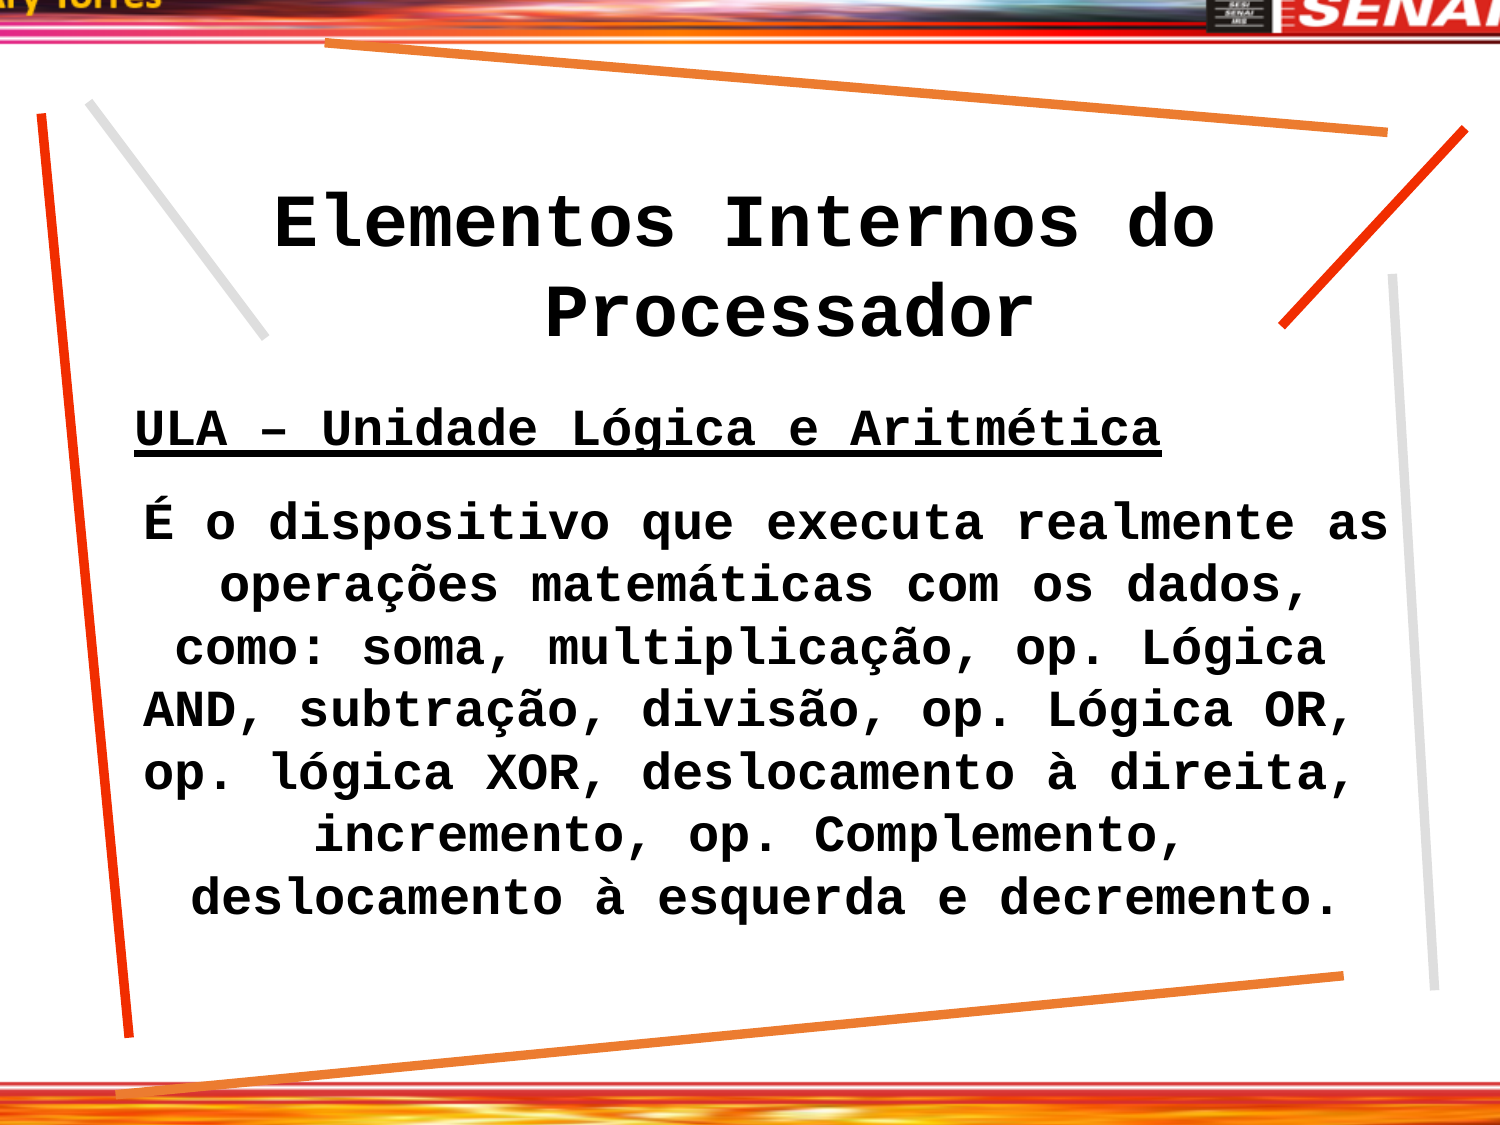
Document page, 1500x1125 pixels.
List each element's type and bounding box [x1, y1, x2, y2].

text_box [319, 37, 1471, 996]
text_box [36, 108, 1349, 1100]
picture [0, 0, 1500, 1125]
